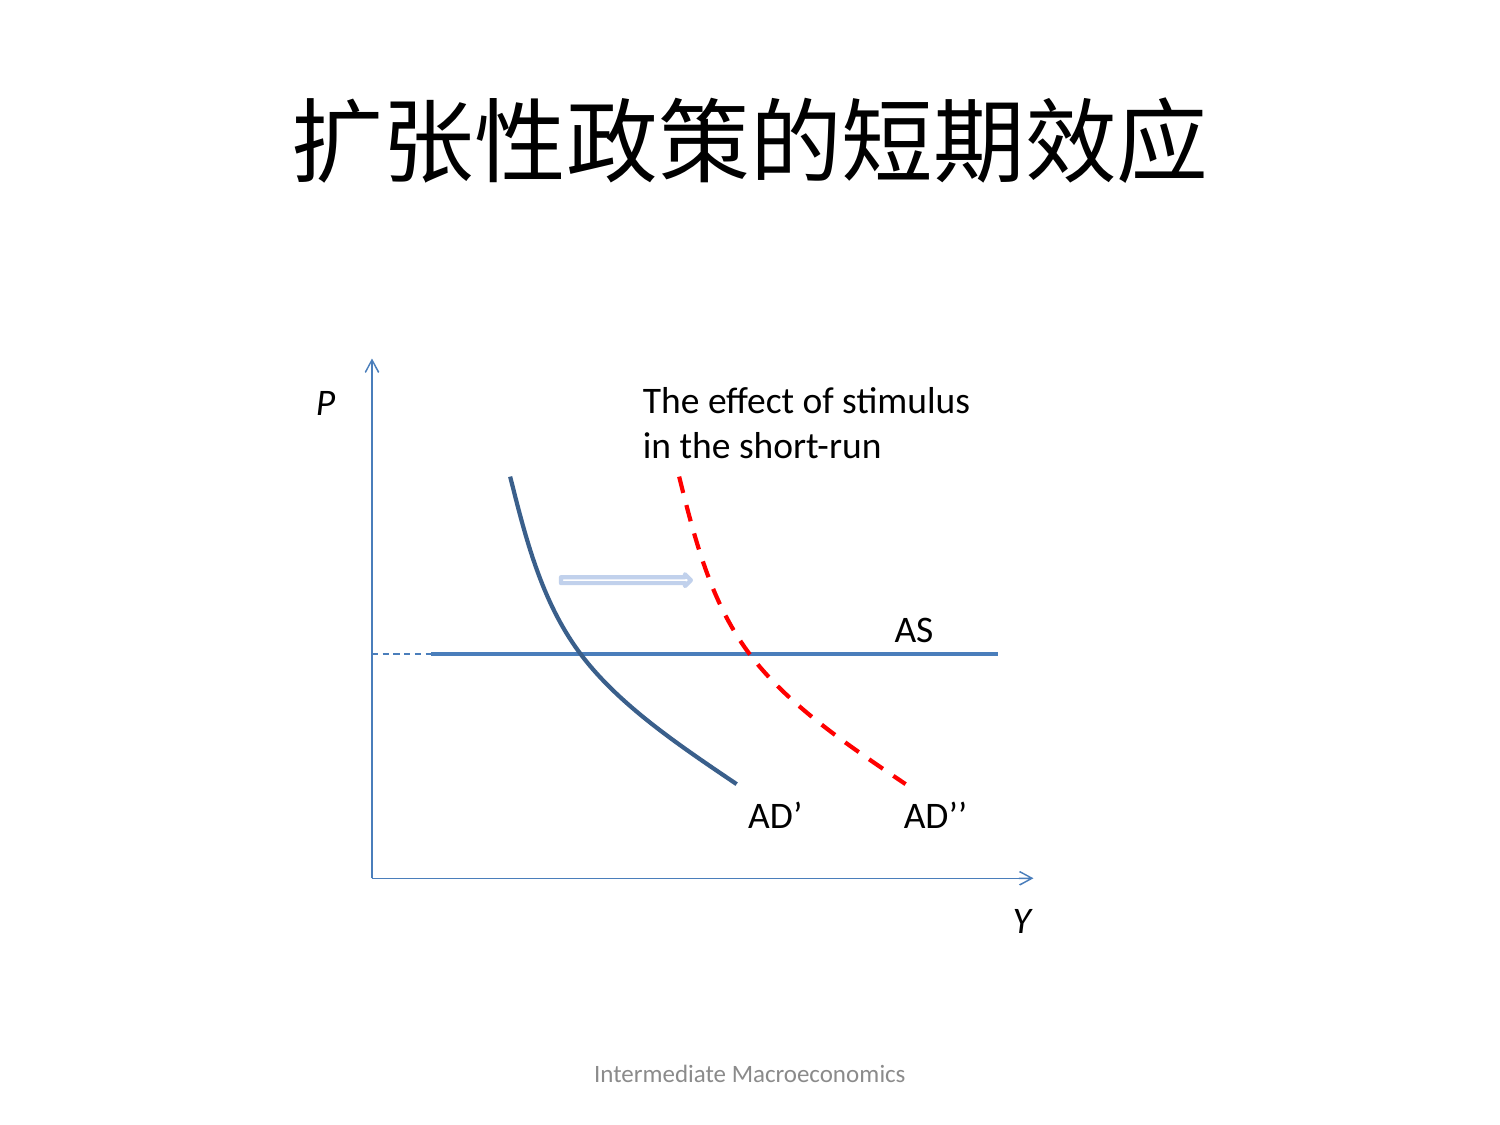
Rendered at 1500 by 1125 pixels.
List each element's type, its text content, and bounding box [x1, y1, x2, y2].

text_box P [301, 370, 367, 430]
text_box [754, 661, 907, 784]
text_box Y [997, 889, 1069, 949]
text_box AD’’ [888, 784, 1000, 844]
text_box AS [879, 597, 998, 653]
title 扩张性政策的短期效应 [75, 45, 1425, 233]
text_box The effect of stimulus in the short-run [628, 369, 1018, 474]
footer Intermediate Macroeconomics [512, 1042, 988, 1103]
text_box [508, 476, 640, 652]
text_box AD’ [733, 784, 845, 844]
text_box [583, 661, 738, 785]
text_box [558, 572, 693, 588]
text_box [677, 476, 809, 652]
